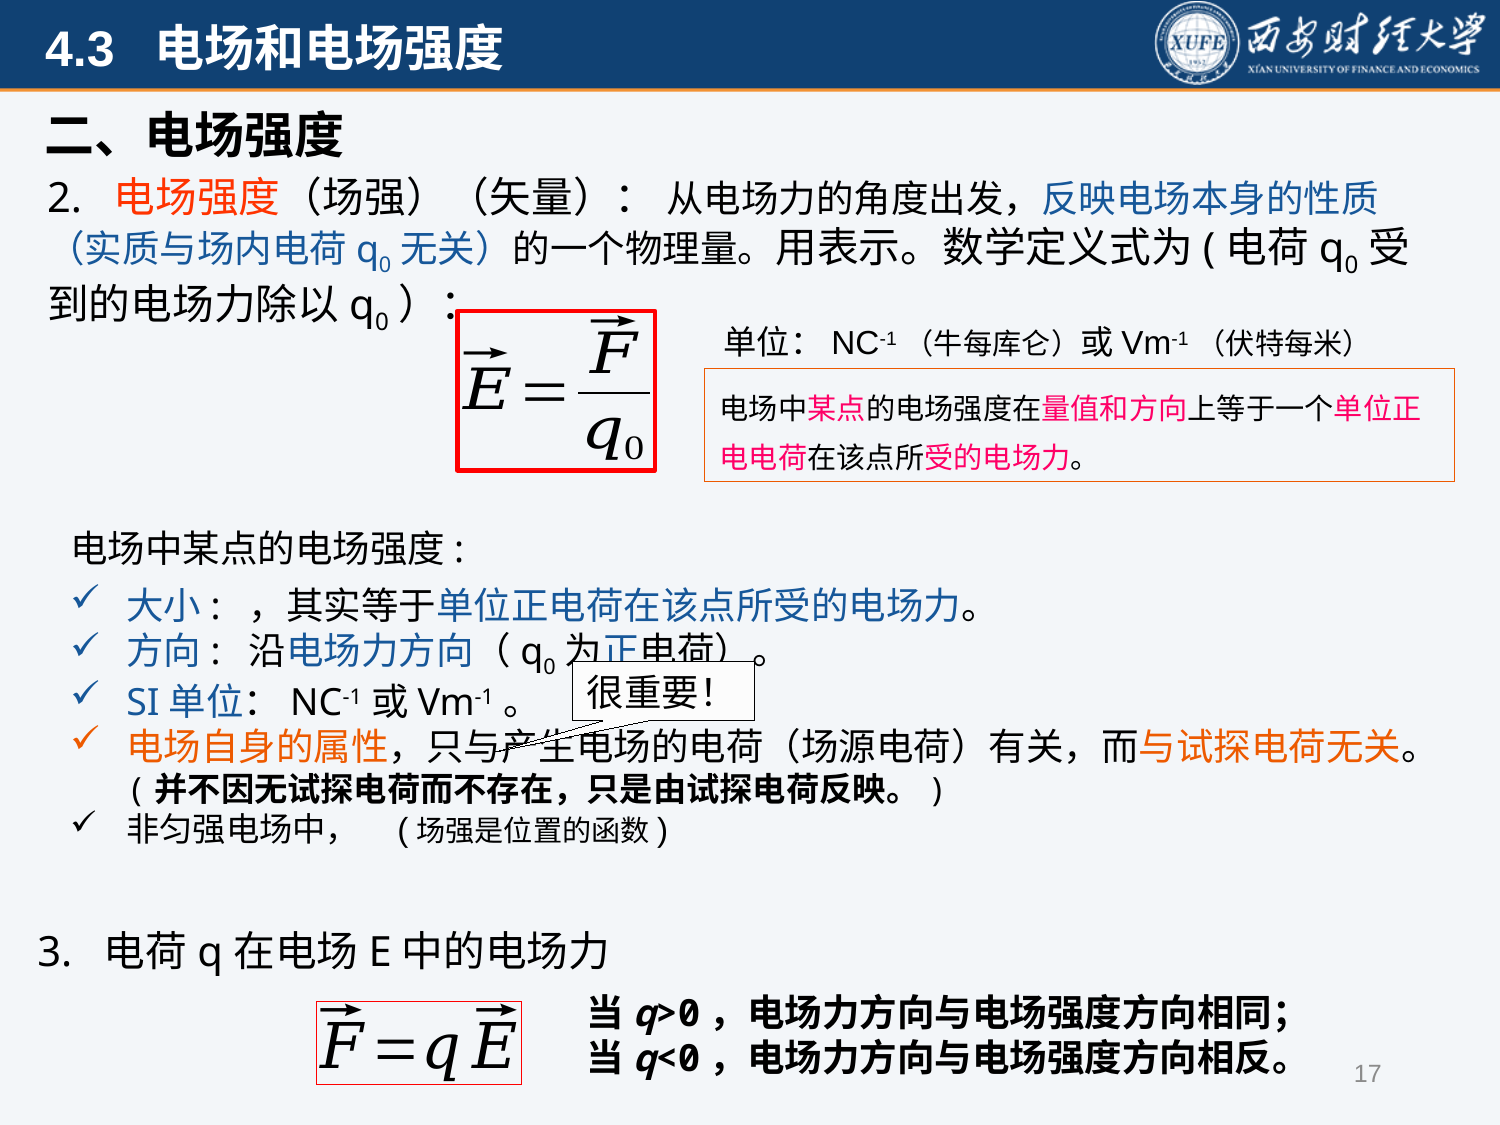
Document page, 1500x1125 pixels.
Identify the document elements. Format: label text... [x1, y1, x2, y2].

picture [1154, 1, 1486, 85]
slide_number 17 [1335, 1042, 1397, 1103]
text_box 电场中某点的电场强度在量值和方向上等于一个单位正电电荷在该点所受的电场力。 [704, 368, 1455, 482]
text_box 二、电场强度 [29, 95, 1214, 171]
text_box 3. 电荷q在电场E中的电场力 [22, 917, 626, 1054]
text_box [459, 313, 1390, 468]
text_box 很重要！ [495, 661, 755, 752]
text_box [316, 981, 1391, 1089]
